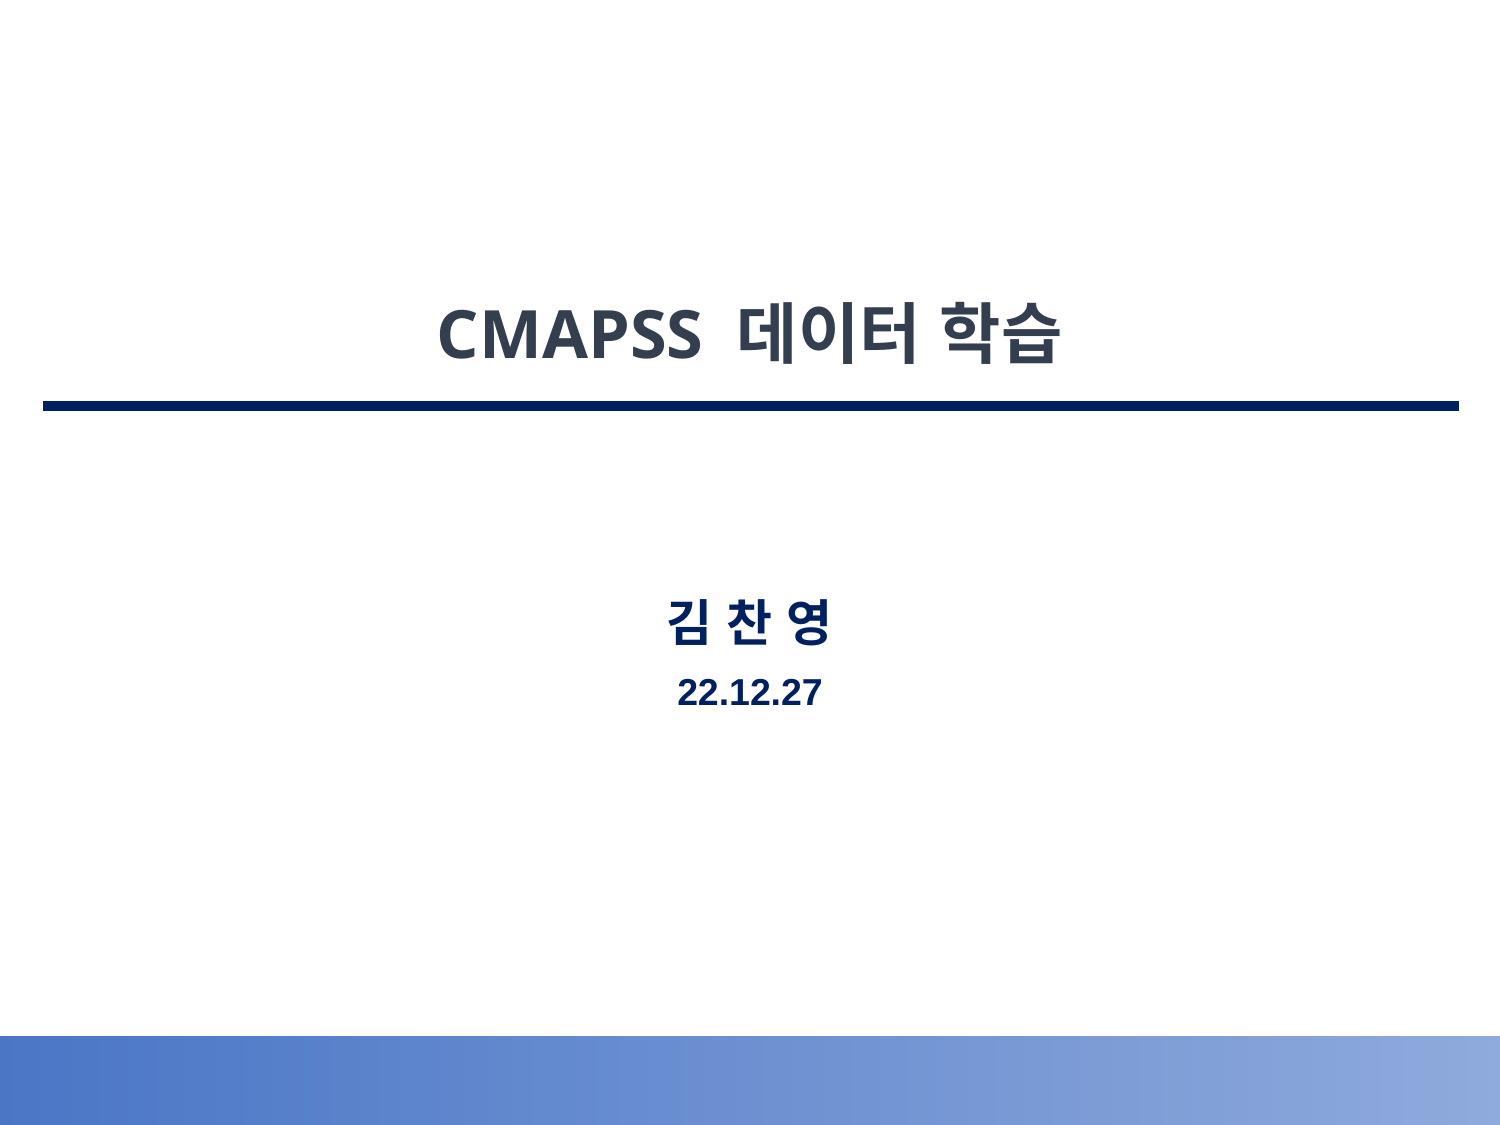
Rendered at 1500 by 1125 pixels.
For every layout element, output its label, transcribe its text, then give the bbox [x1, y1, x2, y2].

title CMAPSS 데이터 학습 [112, 236, 1388, 381]
subtitle 김 찬 영 22.12.27 [187, 590, 1313, 768]
